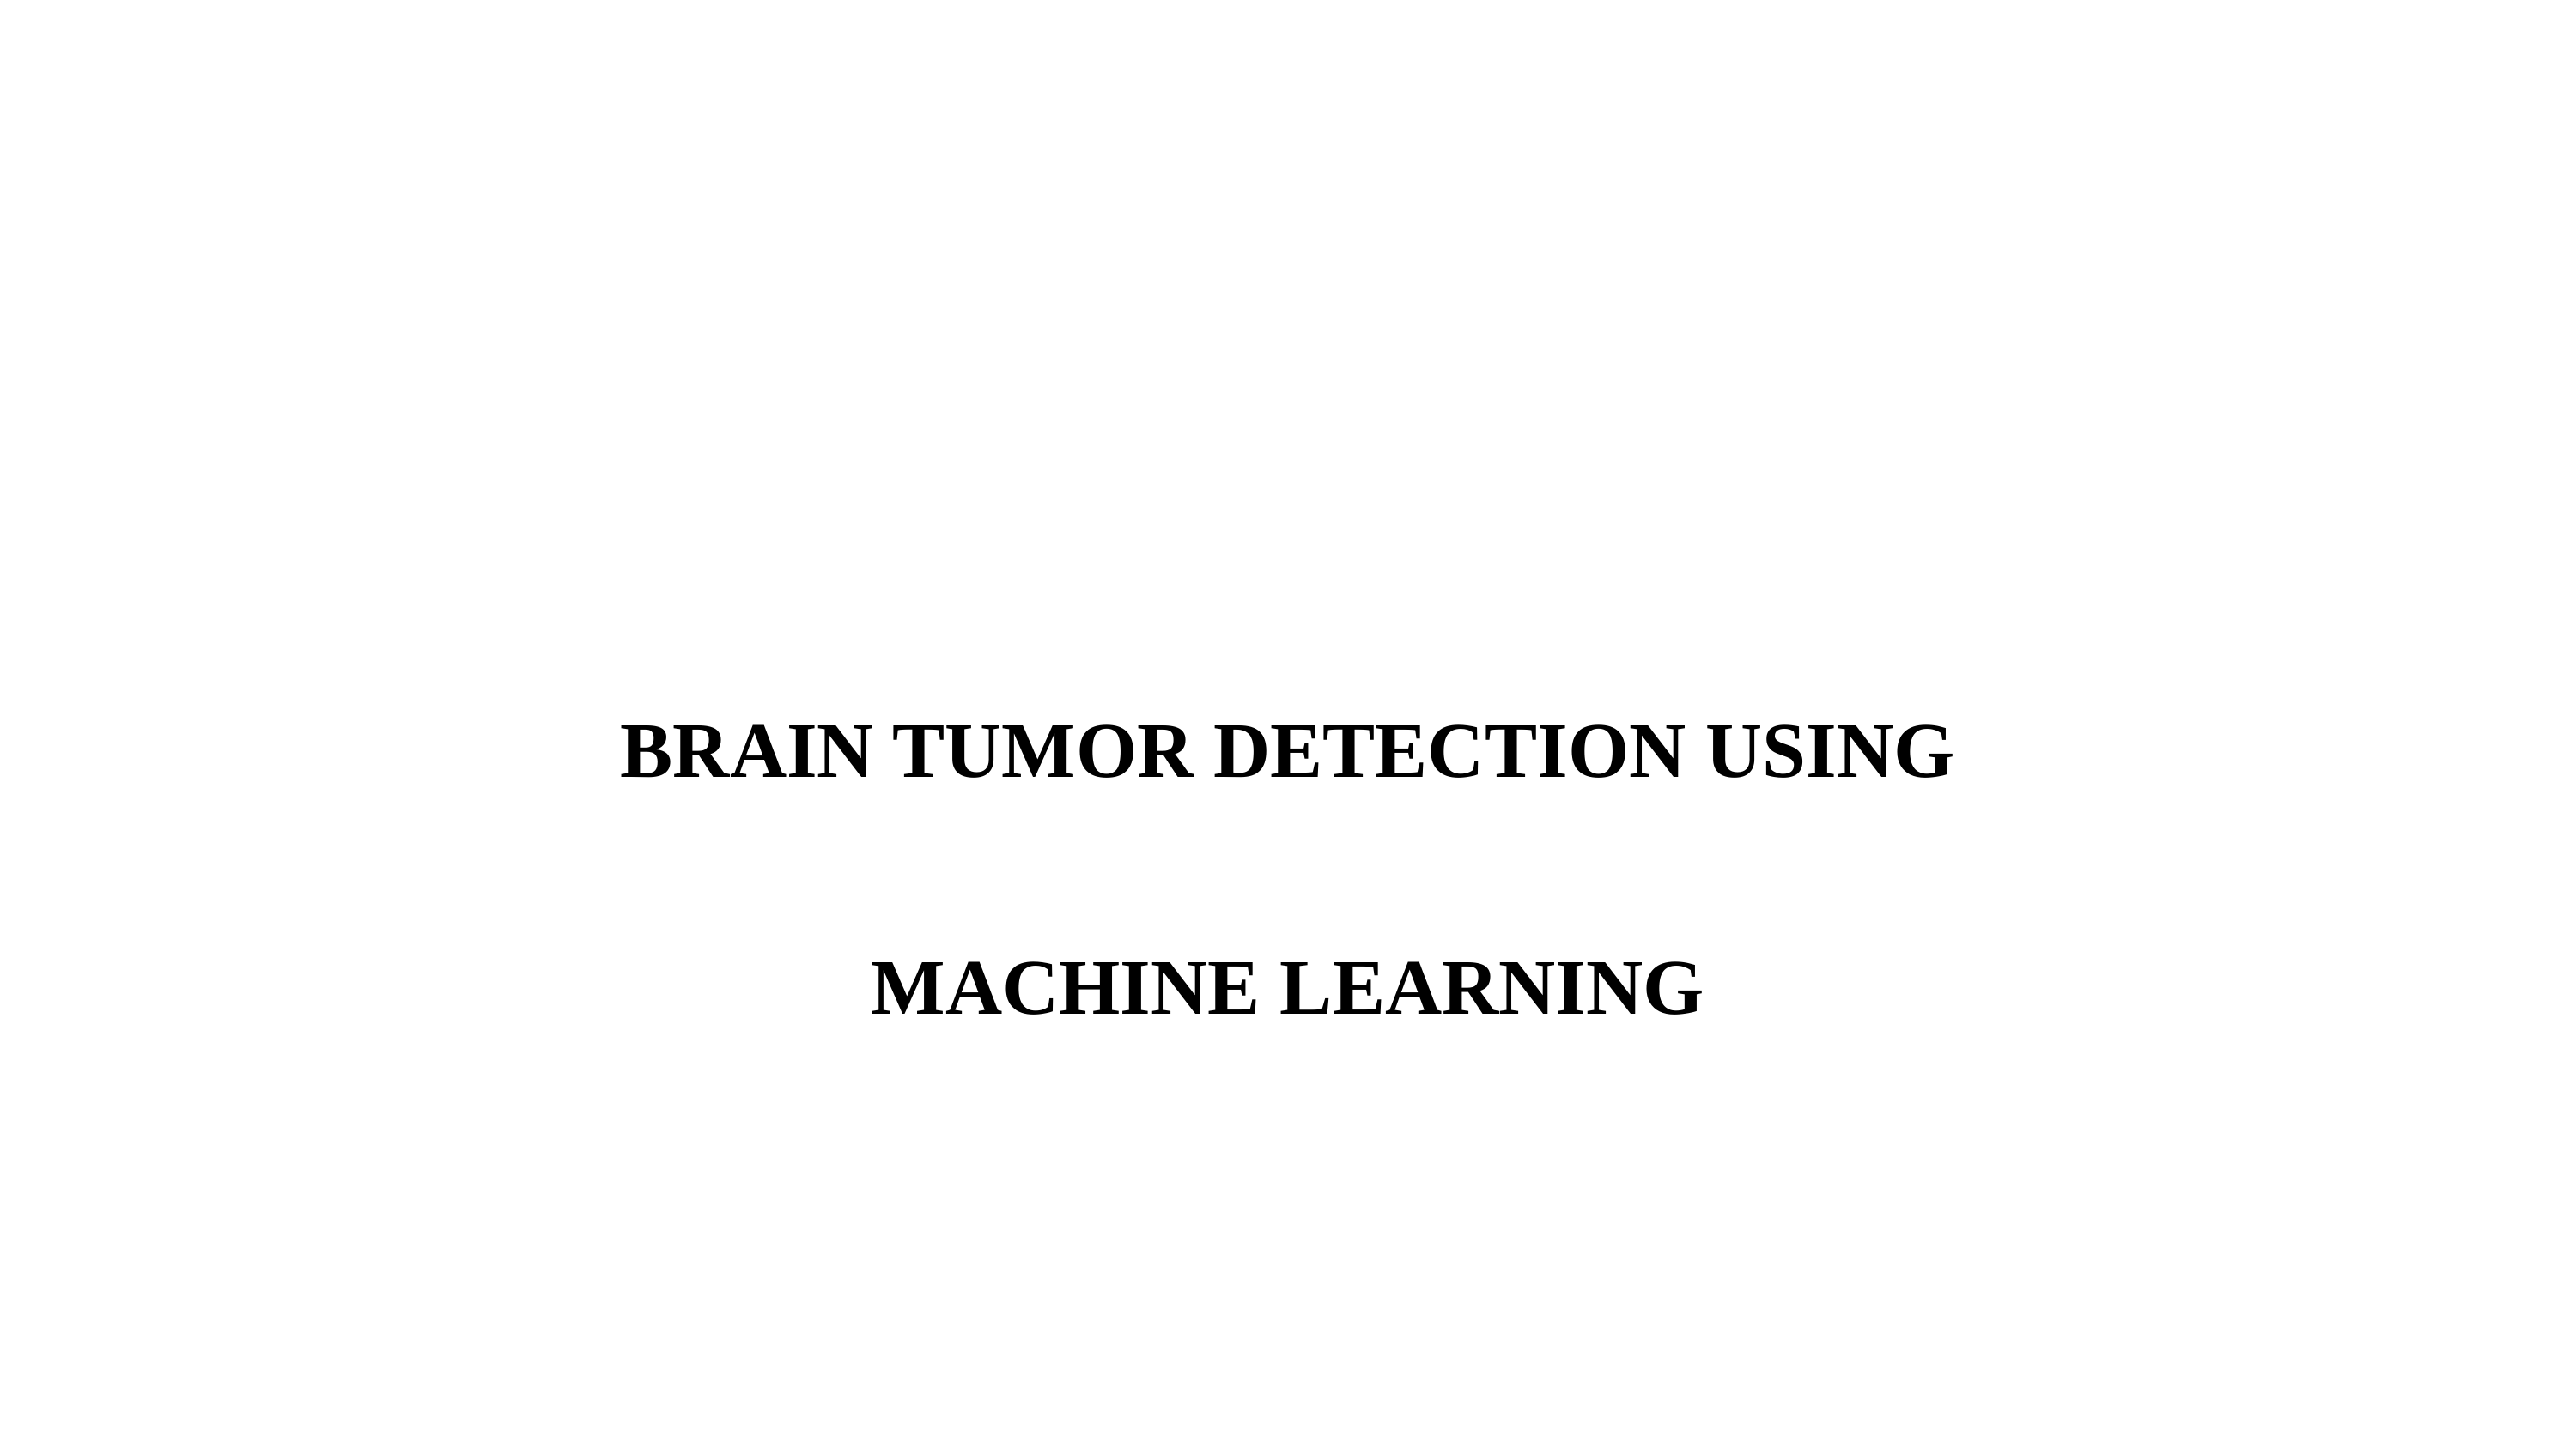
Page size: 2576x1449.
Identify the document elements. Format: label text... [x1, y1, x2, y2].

title BRAIN TUMOR DETECTION USING MACHINE LEARNING [552, 542, 2024, 1030]
